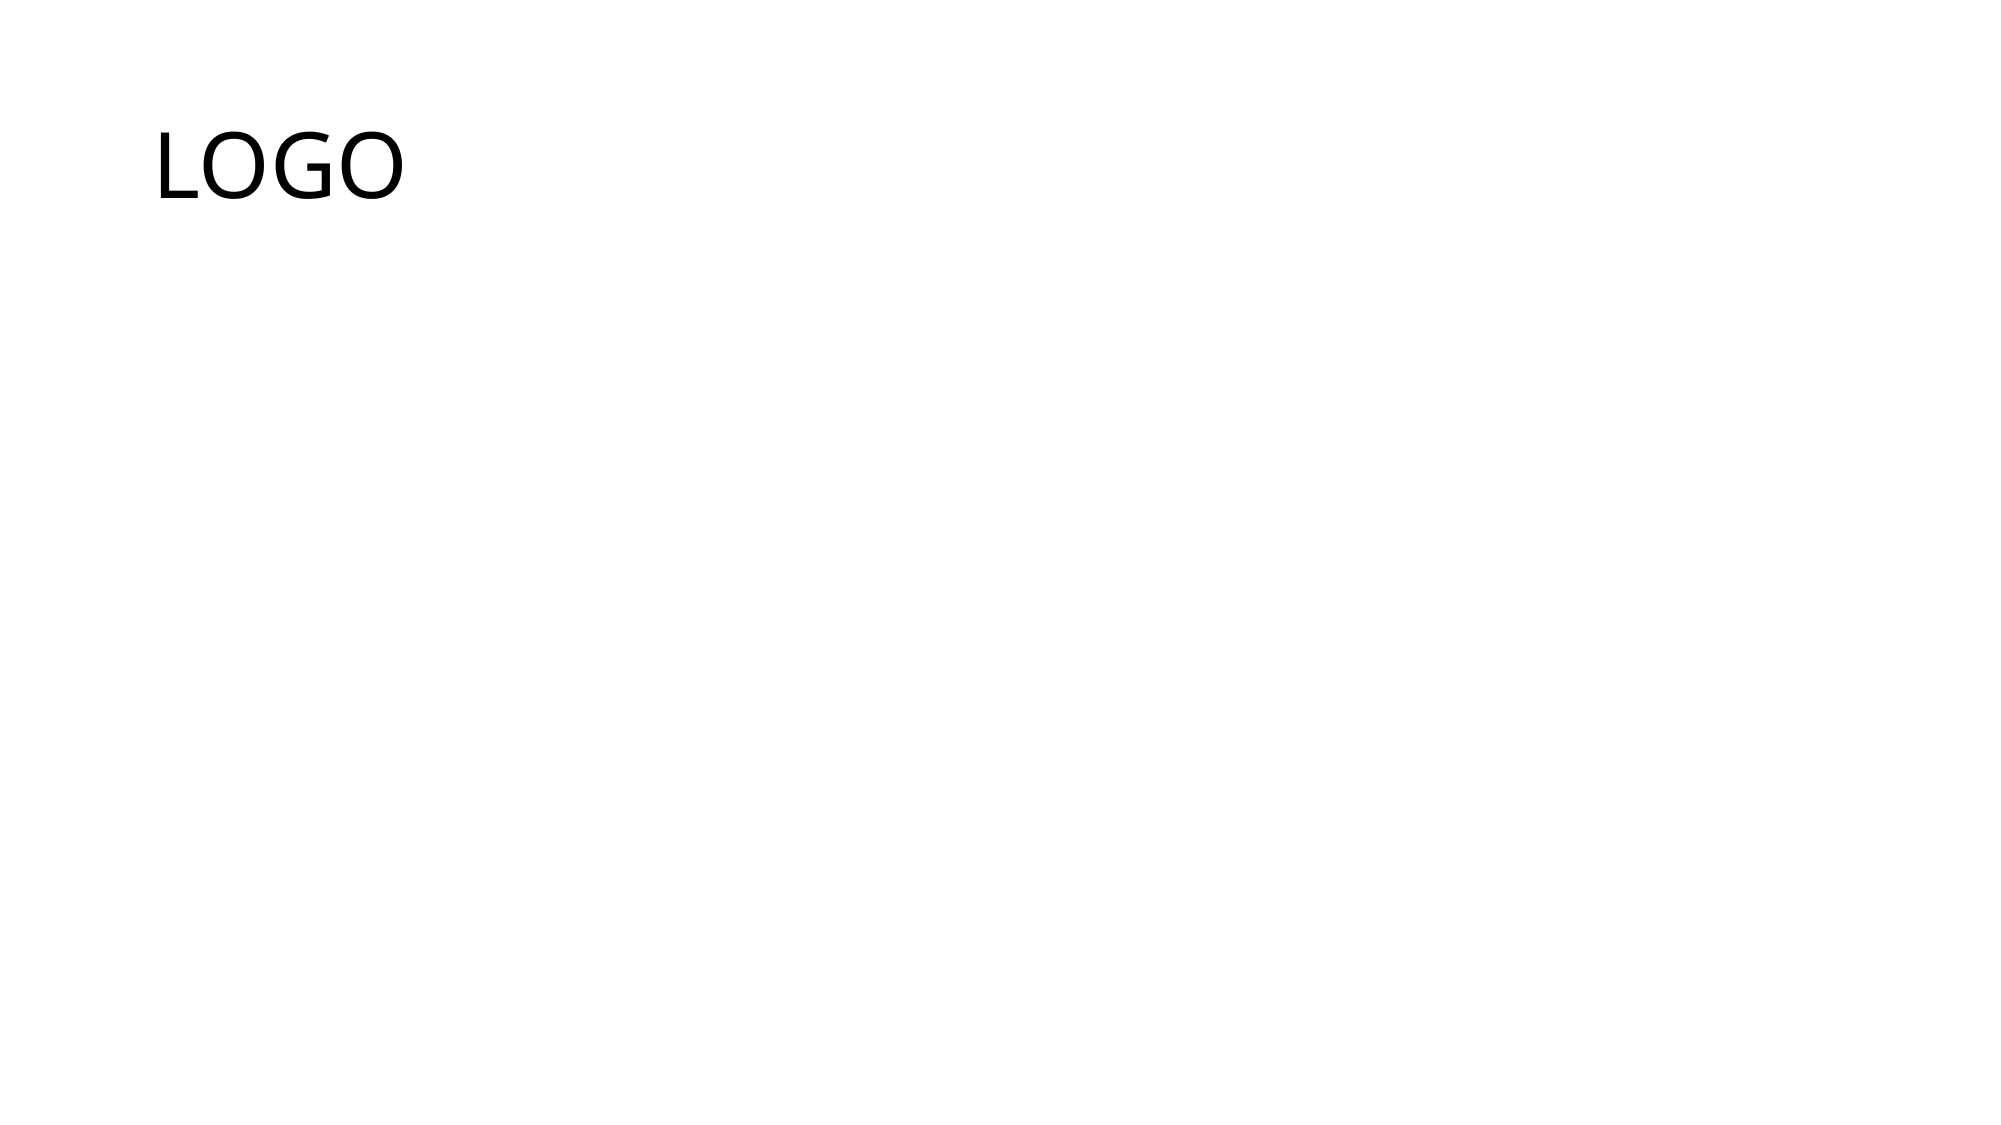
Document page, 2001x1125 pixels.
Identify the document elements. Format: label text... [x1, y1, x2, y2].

title LOGO [137, 59, 1863, 278]
